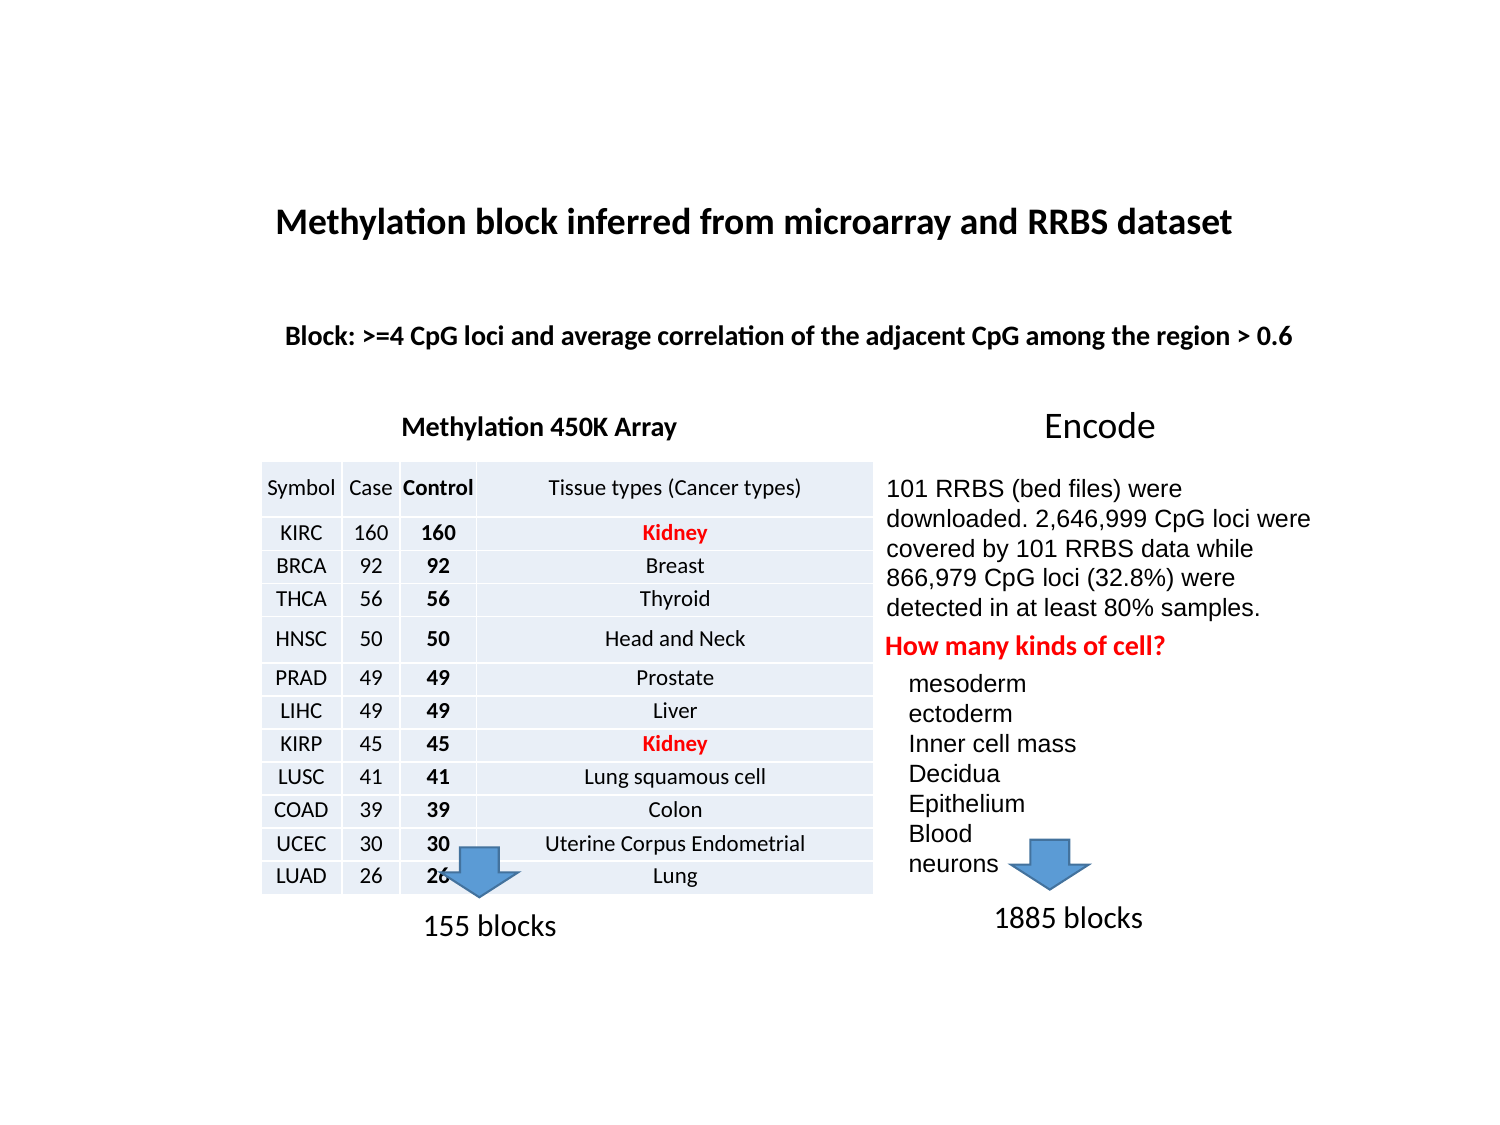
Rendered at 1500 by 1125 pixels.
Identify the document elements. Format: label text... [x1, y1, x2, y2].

table_cell LIHC [262, 697, 341, 728]
table_cell LUSC [262, 763, 341, 794]
table_cell 49 [401, 664, 476, 695]
table_cell HNSC [262, 617, 341, 662]
table_header Control [401, 462, 476, 516]
table_cell LUAD [262, 862, 341, 894]
table_cell Breast [477, 551, 871, 583]
table_cell 26 [401, 862, 470, 894]
table_cell 39 [343, 796, 399, 827]
table_cell 41 [401, 763, 476, 794]
text_box mesoderm ectoderm Inner cell mass Decidua Epithelium Blood neurons [893, 660, 1092, 915]
table_cell 92 [343, 551, 399, 583]
table_cell 45 [401, 730, 476, 761]
table_cell KIRC [262, 518, 341, 550]
table_cell UCEC [262, 829, 341, 860]
text_box Block: >=4 CpG loci and average correlation of the adjacent CpG among the region > 0.6 [270, 309, 1309, 359]
text_box [437, 846, 522, 898]
text_box [1007, 838, 1093, 890]
table_cell Colon [477, 796, 873, 827]
table_cell BRCA [262, 551, 288, 583]
table_cell 45 [343, 730, 399, 761]
table_cell 50 [401, 617, 476, 662]
text_box How many kinds of cell? [870, 620, 1188, 669]
table_cell 56 [343, 584, 399, 616]
table_cell Liver [477, 697, 873, 728]
table_cell 49 [401, 697, 476, 728]
table_cell PRAD [262, 664, 341, 695]
text_box 101 RRBS (bed files) were downloaded. 2,646,999 CpG loci were covered by 101 RRBS data while 866,979 CpG loci (32.8%) were detected in at least 80% samples. [871, 464, 1336, 630]
table_cell 56 [401, 584, 476, 616]
table_cell Uterine Corpus Endometrial [477, 829, 873, 860]
table_cell 50 [343, 617, 399, 662]
text_box 155 blocks [408, 898, 572, 951]
table_cell 49 [343, 697, 399, 728]
table_header Tissue types (Cancer types) [477, 462, 873, 516]
table_cell Lung [488, 862, 873, 894]
text_box Methylation block inferred from microarray and RRBS dataset [260, 190, 1313, 250]
table_cell 26 [343, 862, 399, 894]
table_cell 30 [343, 829, 399, 860]
text_box Encode [1029, 394, 1172, 454]
table_cell Prostate [477, 664, 873, 695]
table_cell Head and Neck [477, 617, 871, 662]
table_cell THCA [262, 584, 288, 616]
table_cell 160 [401, 518, 476, 550]
table_cell THCA [311, 584, 341, 616]
table_cell Lung squamous cell [477, 763, 873, 794]
table_cell BRCA [311, 551, 341, 583]
table_cell COAD [262, 796, 341, 827]
table_header Symbol [262, 462, 341, 516]
table_header Case [343, 462, 399, 516]
table_cell 39 [401, 796, 476, 827]
table_cell 160 [343, 518, 399, 550]
table_cell 41 [343, 763, 399, 794]
table_cell 92 [401, 551, 476, 583]
table_cell 49 [343, 664, 399, 695]
table_cell Kidney [477, 518, 871, 550]
text_box 1885 blocks [978, 890, 1159, 943]
text_box Methylation 450K Array [386, 400, 693, 450]
table_cell 30 [401, 829, 476, 860]
table_cell Thyroid [477, 584, 871, 616]
table_cell Kidney [477, 730, 873, 761]
table_cell KIRP [262, 730, 341, 761]
text_box [288, 539, 311, 618]
